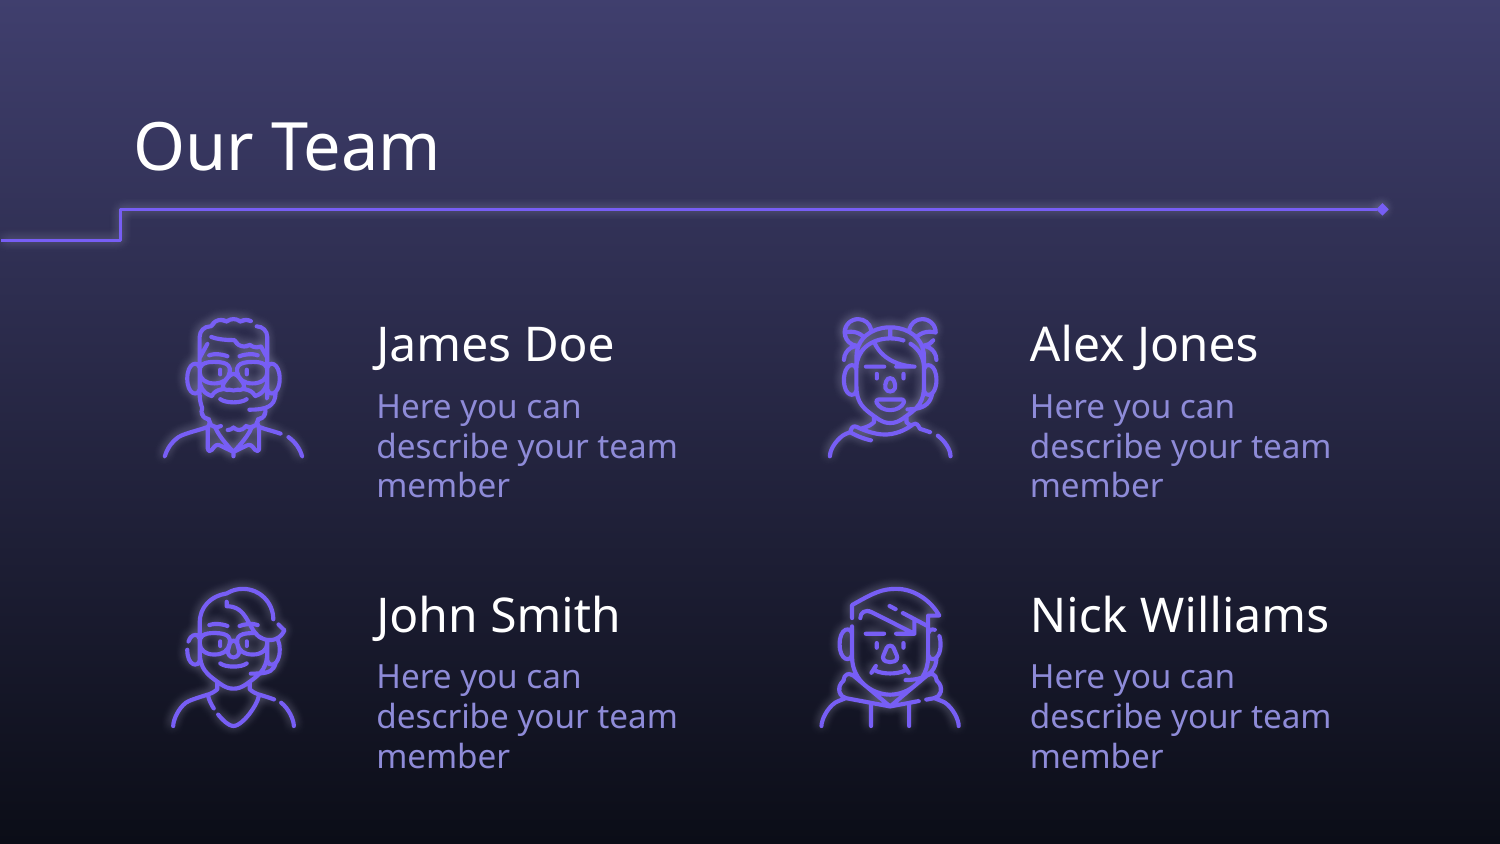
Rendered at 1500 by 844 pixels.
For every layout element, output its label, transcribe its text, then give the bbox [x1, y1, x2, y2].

subtitle Alex Jones [1014, 289, 1382, 359]
text_box [827, 317, 939, 459]
subtitle Here you can describe your team member [1014, 640, 1382, 756]
text_box [935, 433, 953, 459]
subtitle James Doe [361, 289, 729, 359]
subtitle Here you can describe your team member [361, 369, 729, 485]
subtitle Here you can describe your team member [361, 640, 729, 756]
subtitle Here you can describe your team member [1014, 369, 1382, 485]
text_box [171, 586, 287, 729]
title Our Team [118, 88, 1382, 183]
text_box [286, 435, 305, 459]
text_box [279, 700, 296, 729]
text_box [162, 317, 283, 459]
subtitle John Smith [361, 560, 729, 630]
text_box [819, 586, 961, 729]
subtitle Nick Williams [1014, 560, 1382, 630]
